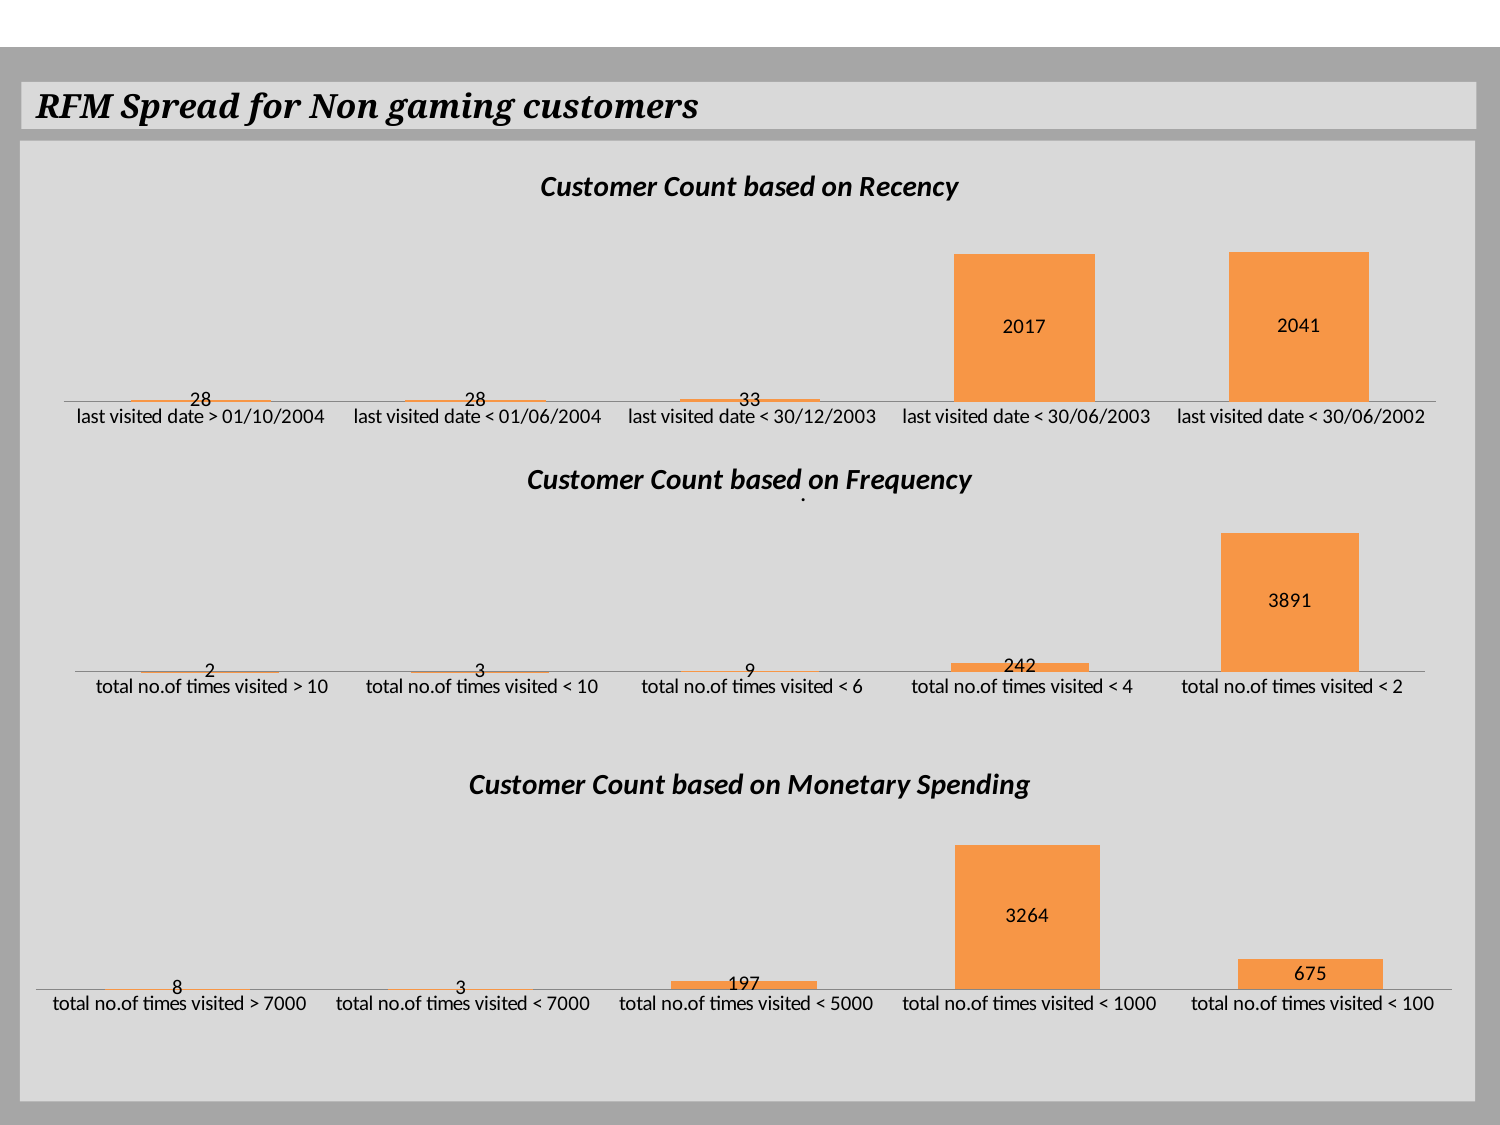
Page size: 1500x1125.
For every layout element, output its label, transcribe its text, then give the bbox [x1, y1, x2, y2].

text_box [18, 138, 1477, 1104]
text_box RFM Spread for Non gaming customers [19, 80, 1479, 131]
text_box [0, 0, 1500, 49]
chart [34, 152, 1466, 434]
chart [46, 445, 1454, 704]
chart [34, 749, 1466, 1055]
